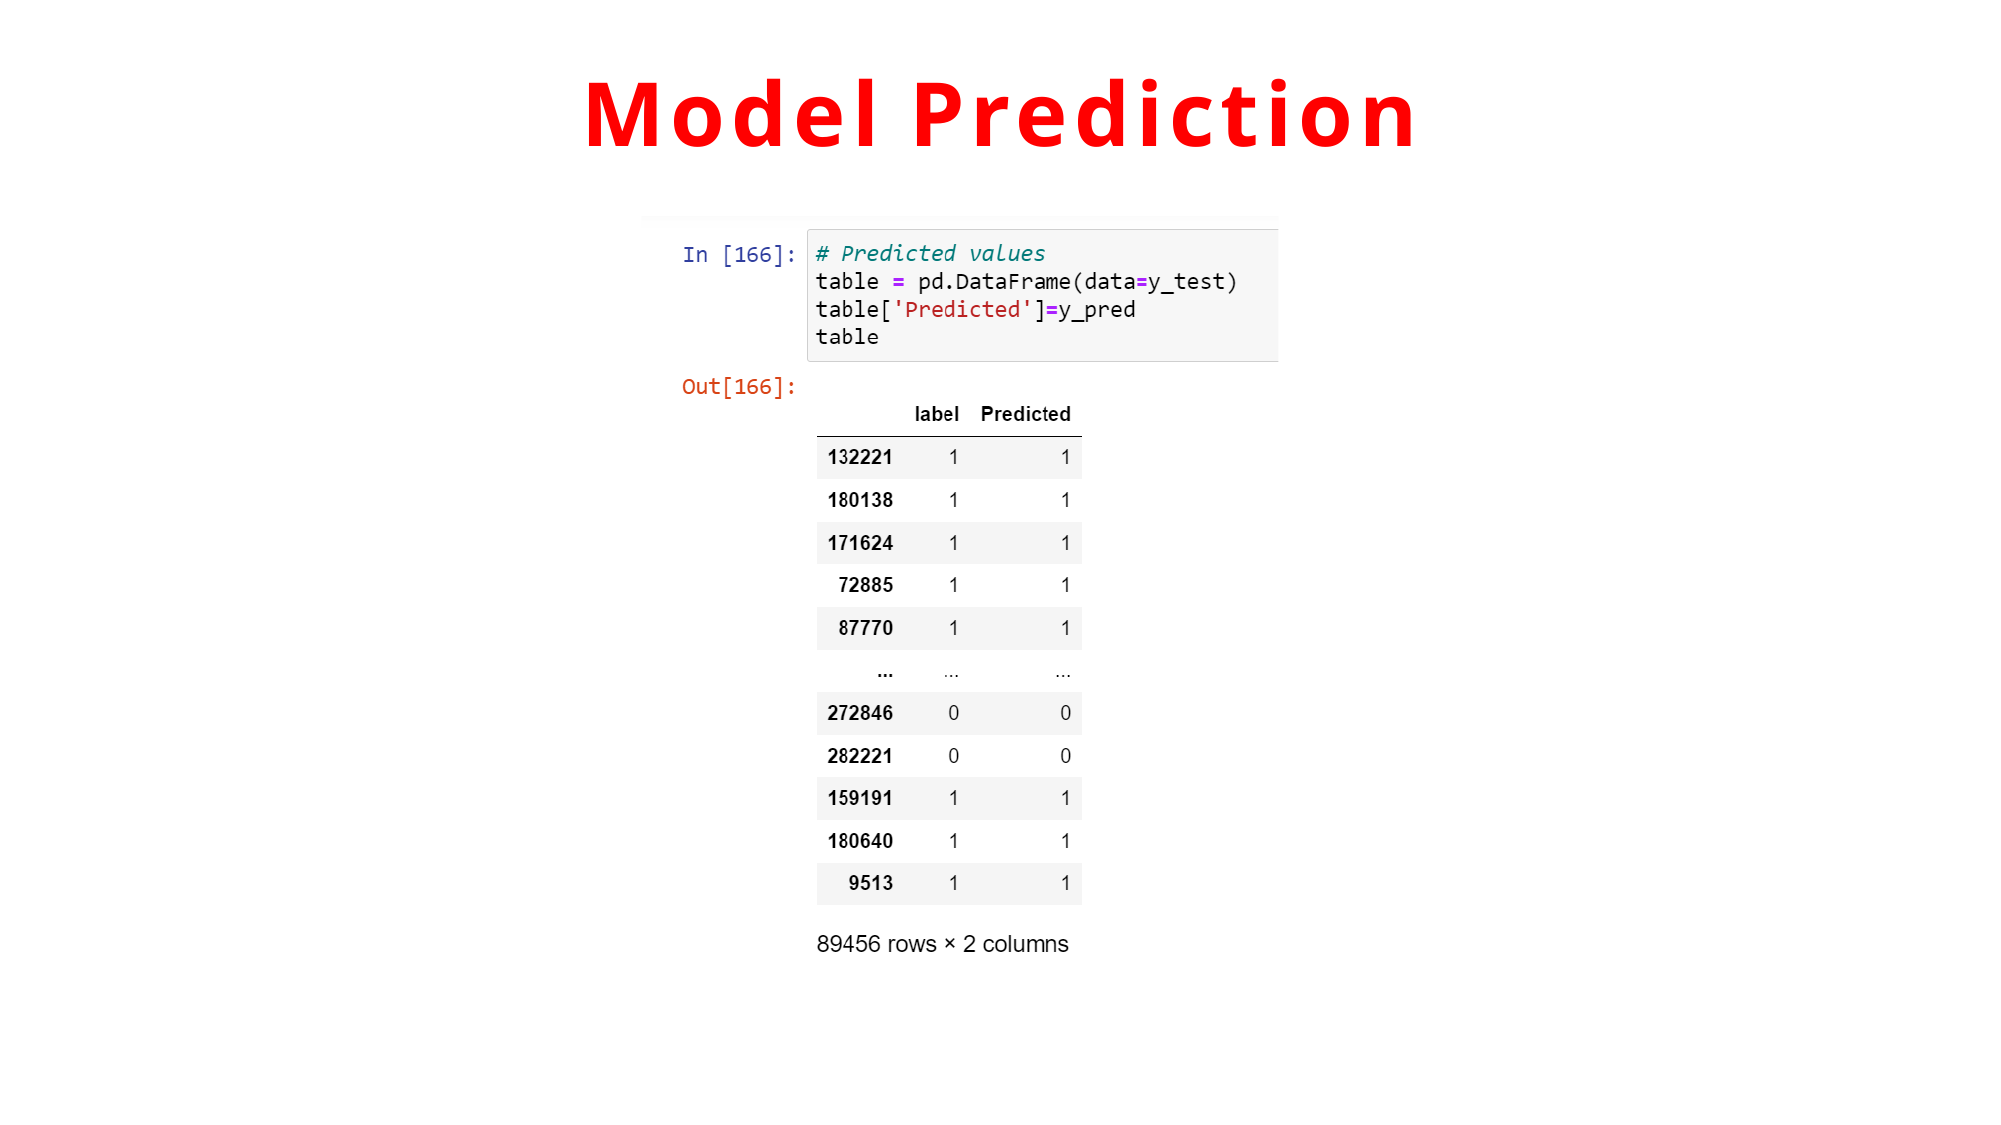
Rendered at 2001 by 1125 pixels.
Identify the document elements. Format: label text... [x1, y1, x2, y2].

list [641, 216, 1279, 971]
title Model Prediction [137, 59, 1863, 174]
